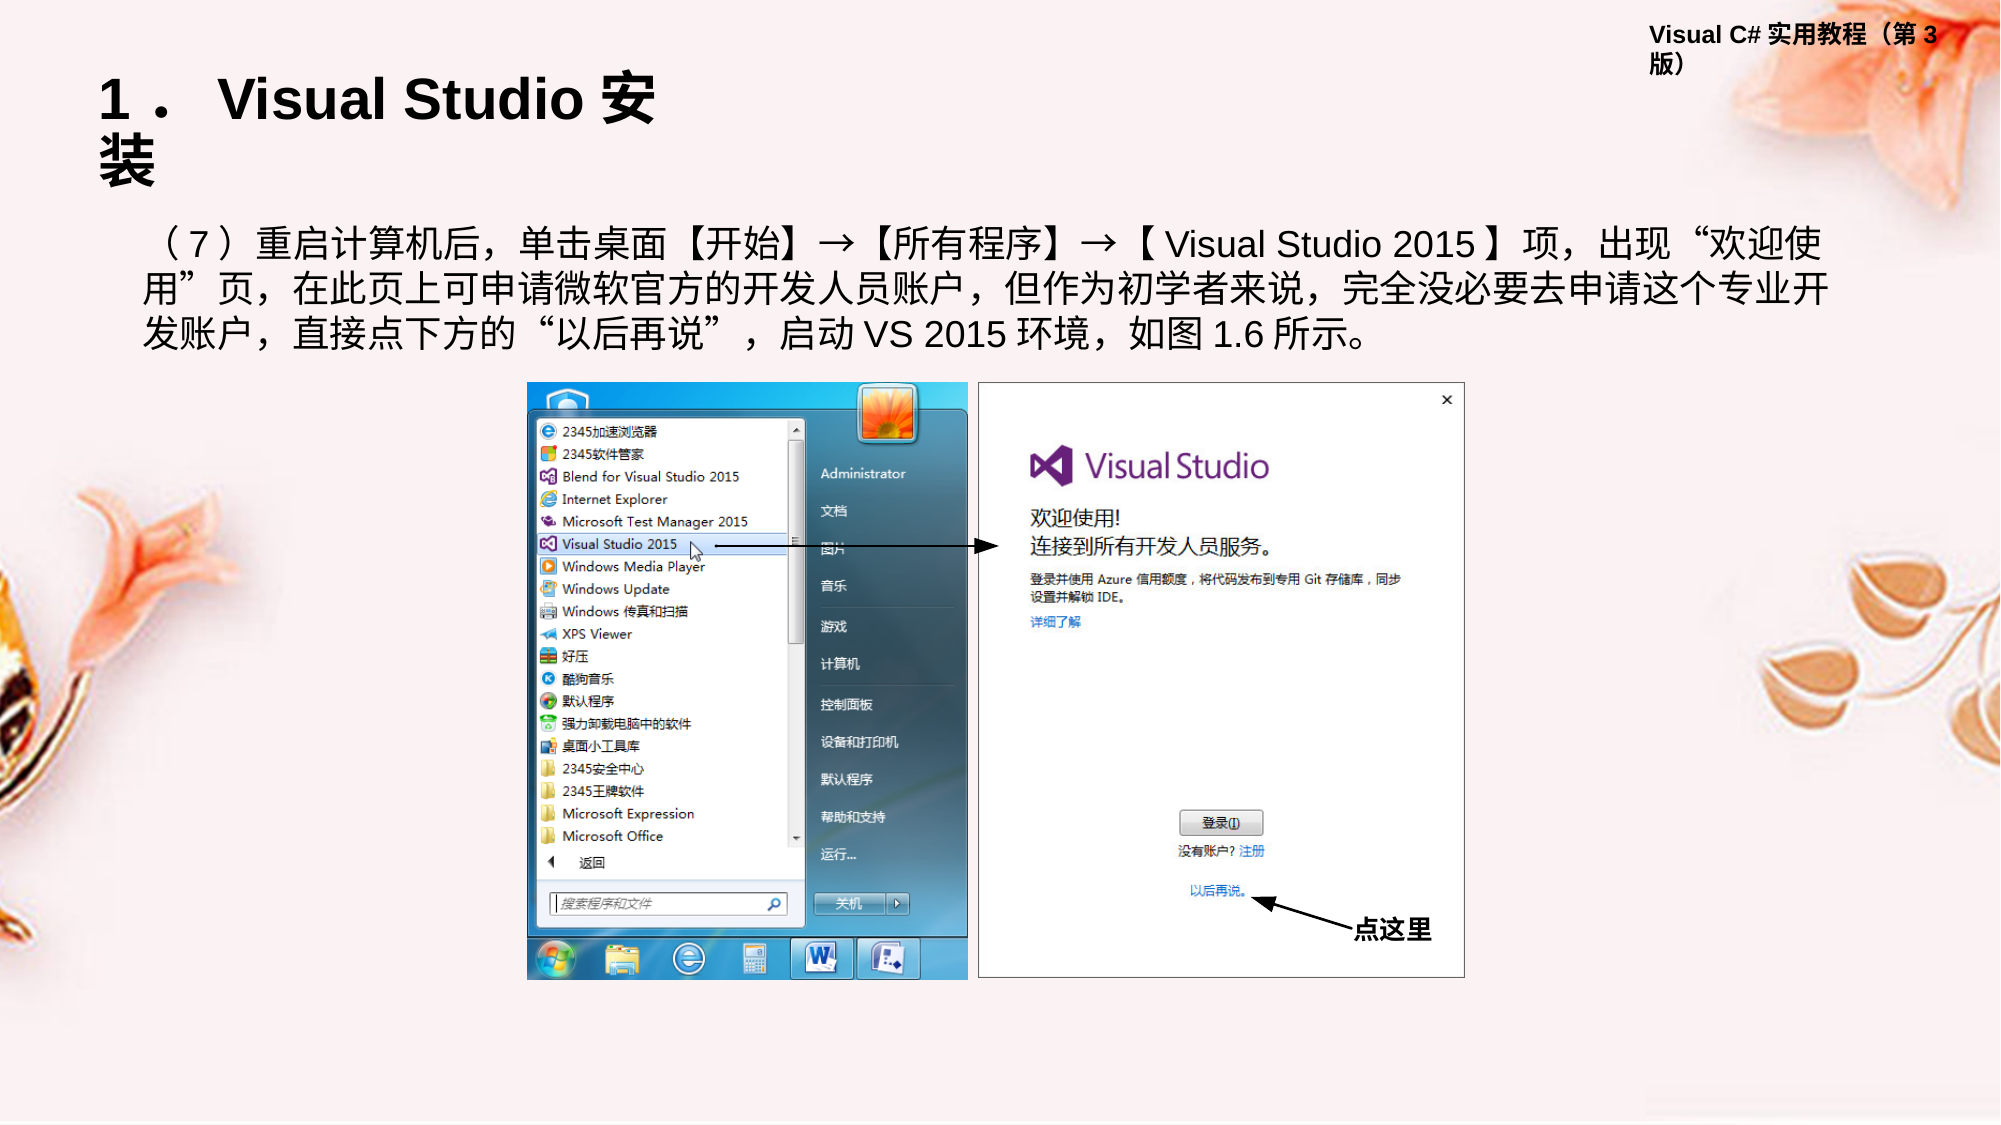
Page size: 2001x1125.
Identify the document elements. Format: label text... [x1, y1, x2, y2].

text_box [523, 378, 1469, 984]
picture [0, 0, 2001, 1125]
text_box 1．Visual Studio安装 [83, 61, 728, 139]
text_box （7）重启计算机后，单击桌面【开始】→【所有程序】→【Visual Studio 2015】项，出现“欢迎使用”页，在此页上可申请微软官方的开发人员账户，但作为初学者来说，完全没必要去申请这个专业开发账户，直接点下方的“以后再说”，启动VS 2015环境，如图1.6所示。 [127, 212, 1865, 363]
